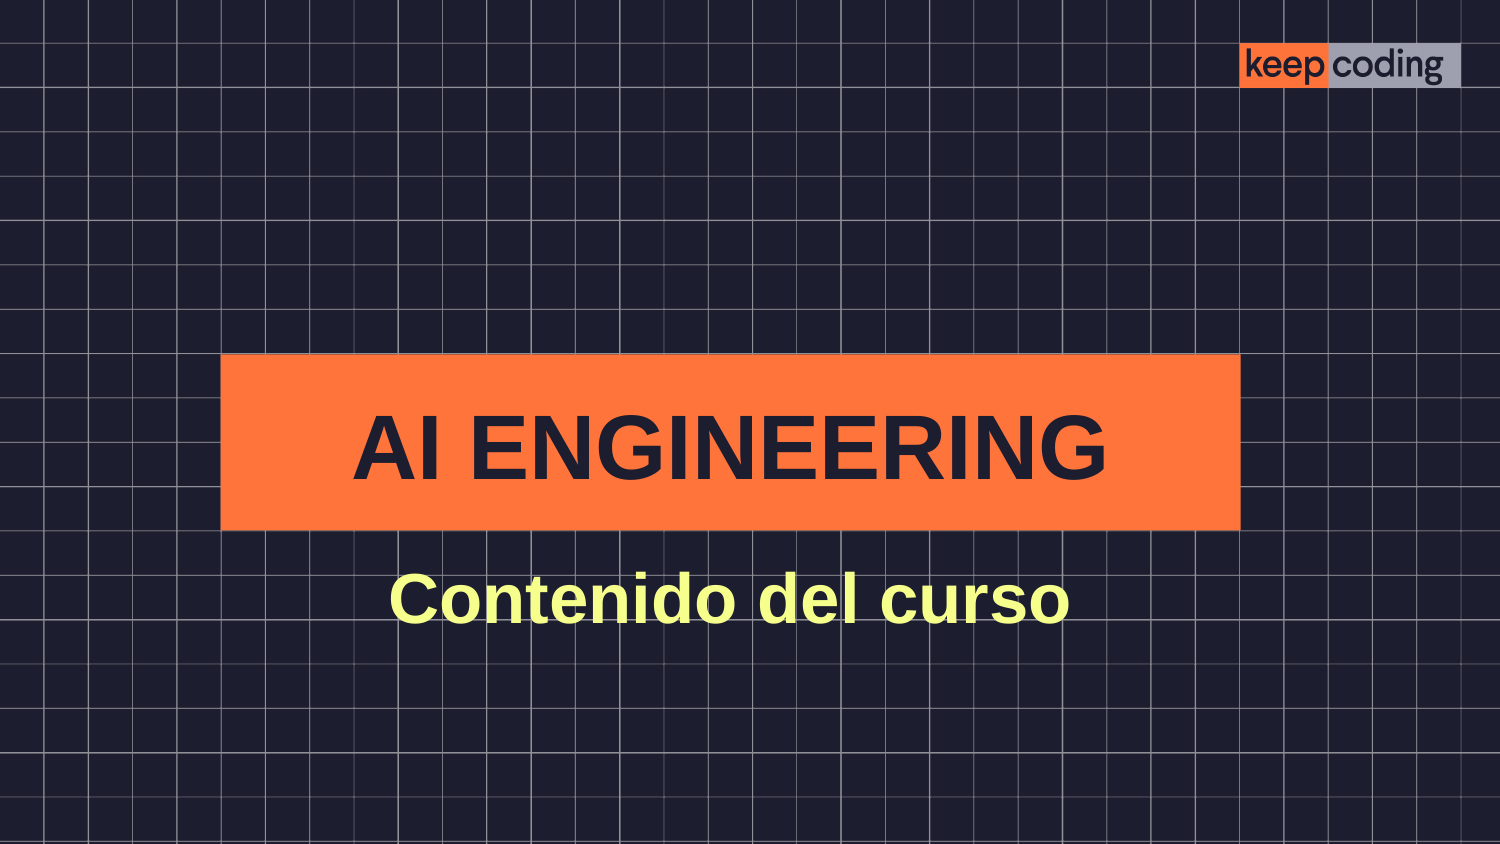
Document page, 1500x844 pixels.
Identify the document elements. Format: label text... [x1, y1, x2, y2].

picture [1240, 43, 1461, 88]
subtitle AI ENGINEERING [318, 377, 1143, 508]
text_box [220, 354, 1241, 530]
subtitle Contenido del curso [220, 530, 1241, 661]
